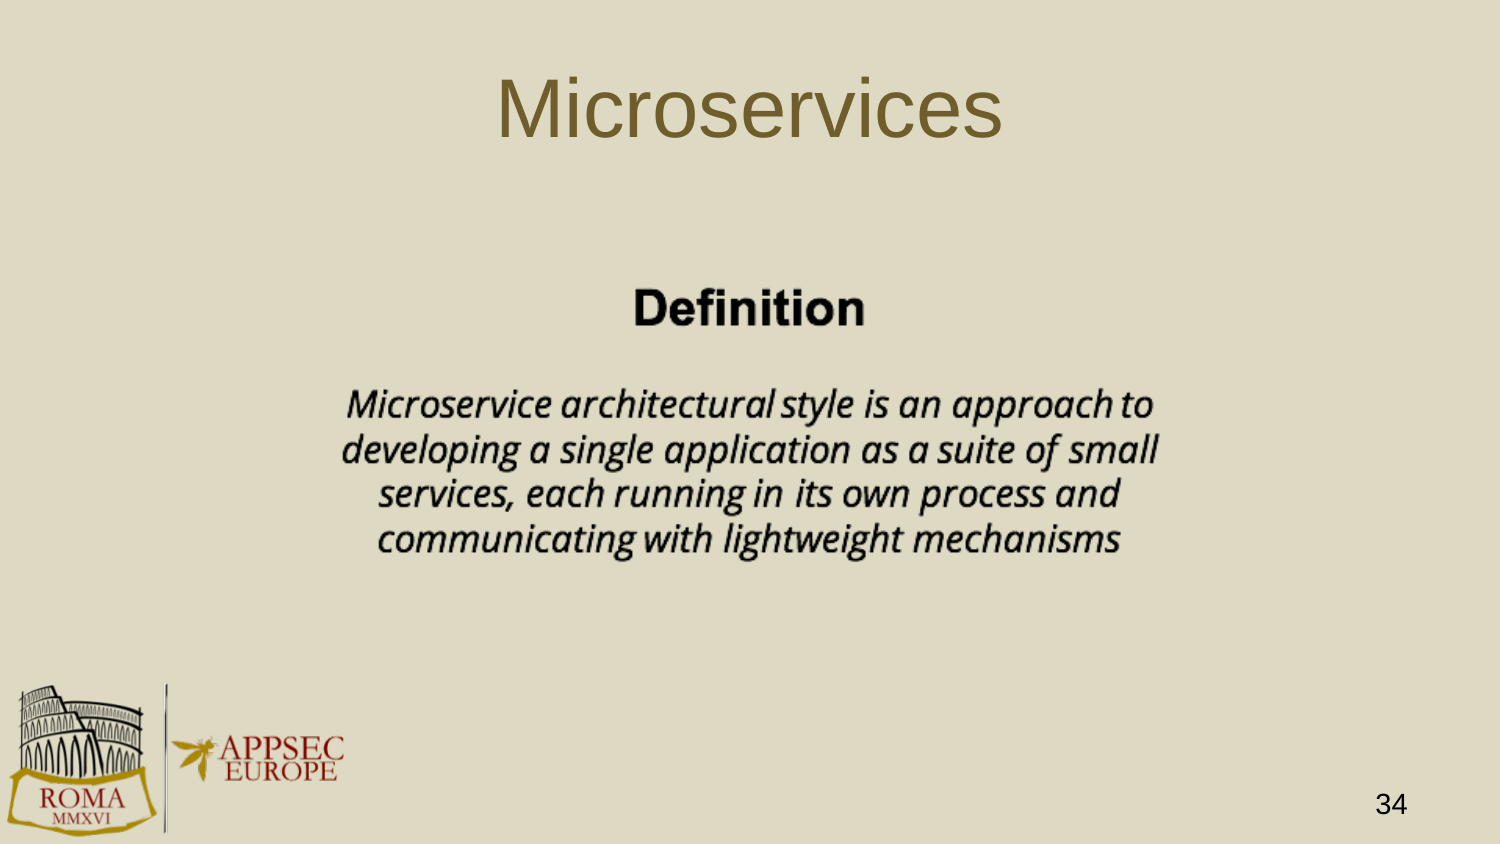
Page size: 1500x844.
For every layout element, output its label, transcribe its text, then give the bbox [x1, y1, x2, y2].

slide_number 34 [1360, 777, 1490, 823]
picture [279, 259, 1221, 584]
picture [0, 621, 370, 844]
title Microservices [75, 33, 1425, 175]
